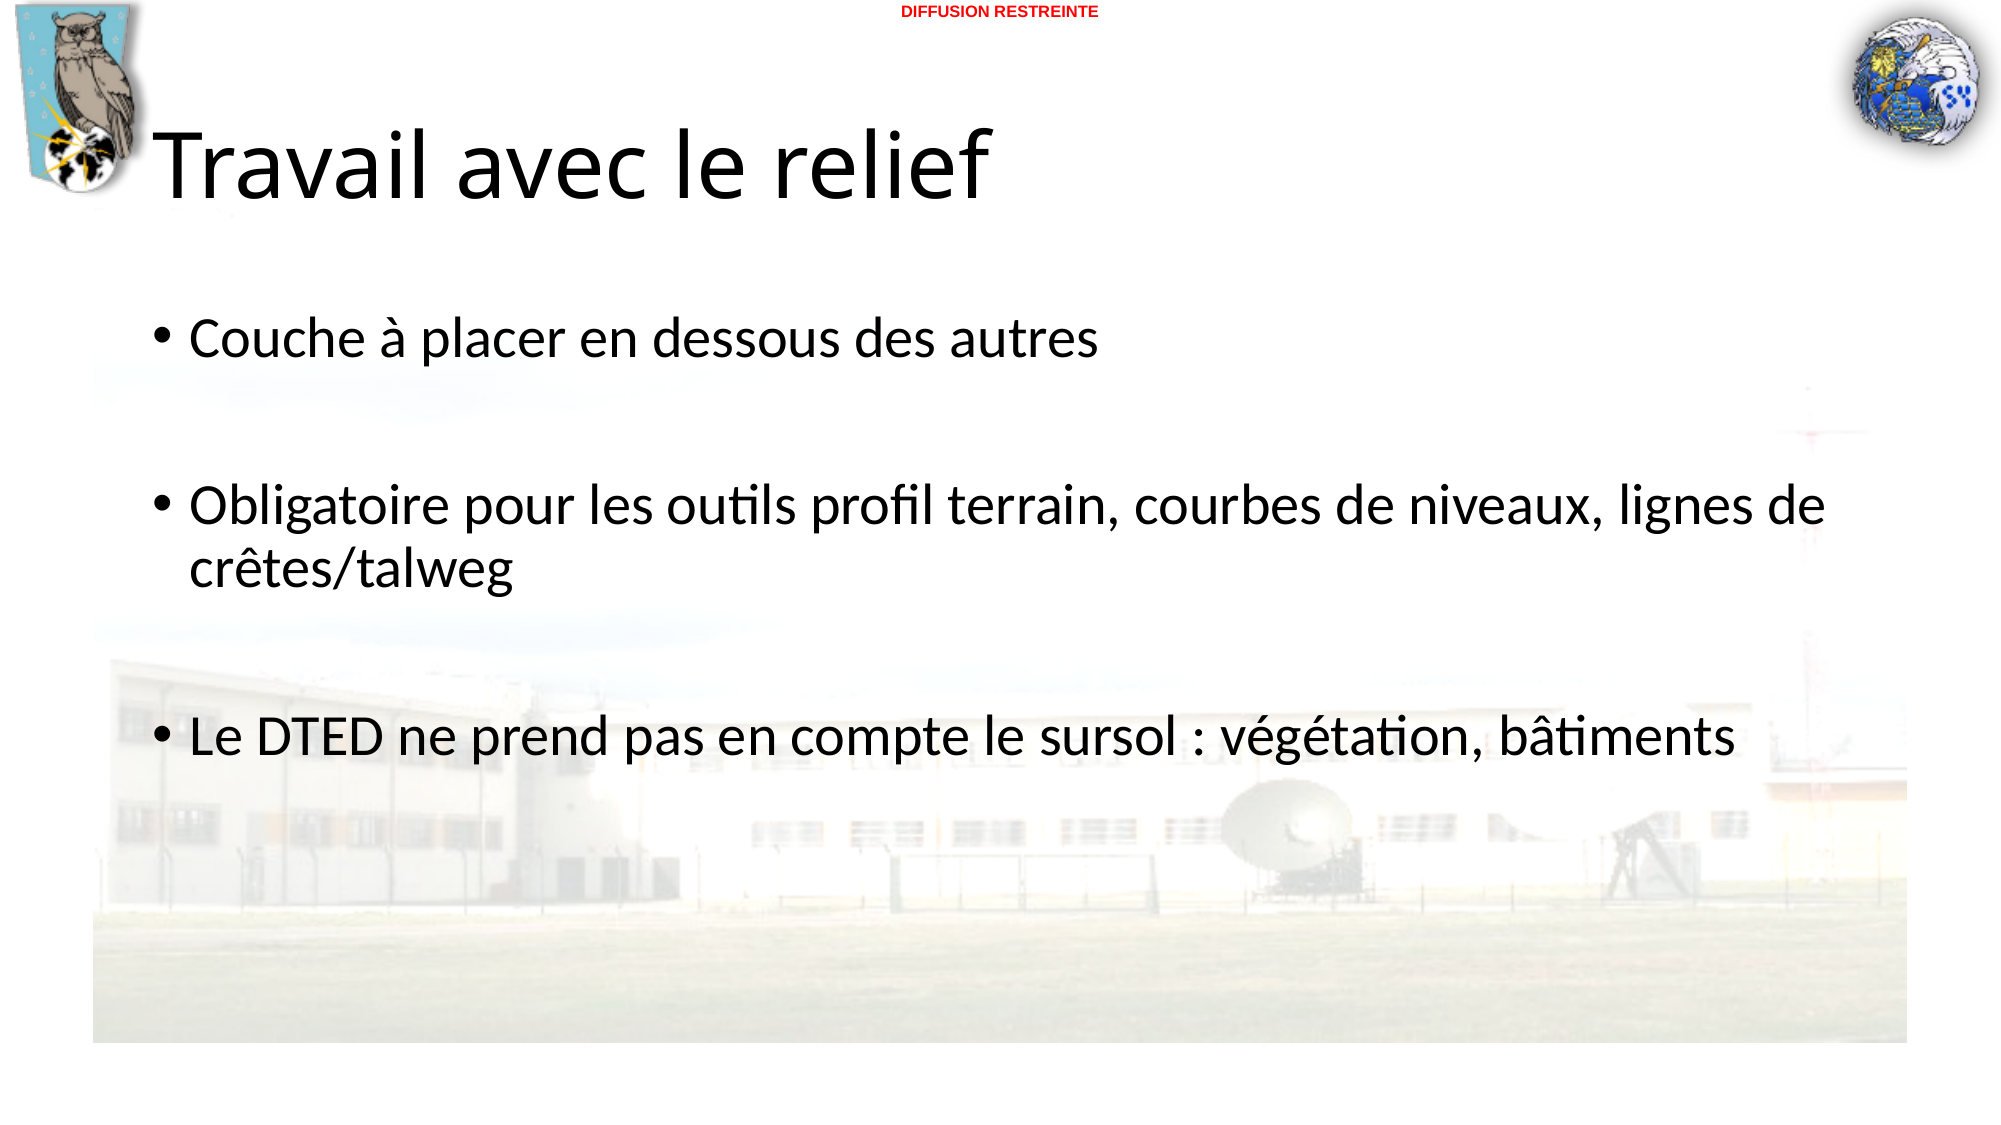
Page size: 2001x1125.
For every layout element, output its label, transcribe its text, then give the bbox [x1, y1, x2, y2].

list Couche à placer en dessous des autres Obligatoire pour les outils profil terrain, courbes de niveaux, lignes de crêtes/talweg Le DTED ne prend pas en compte le sursol : végétation, bâtiments [137, 299, 1863, 1014]
picture [1850, 16, 1983, 147]
title Travail avec le relief [137, 59, 1863, 278]
picture [14, 4, 136, 193]
